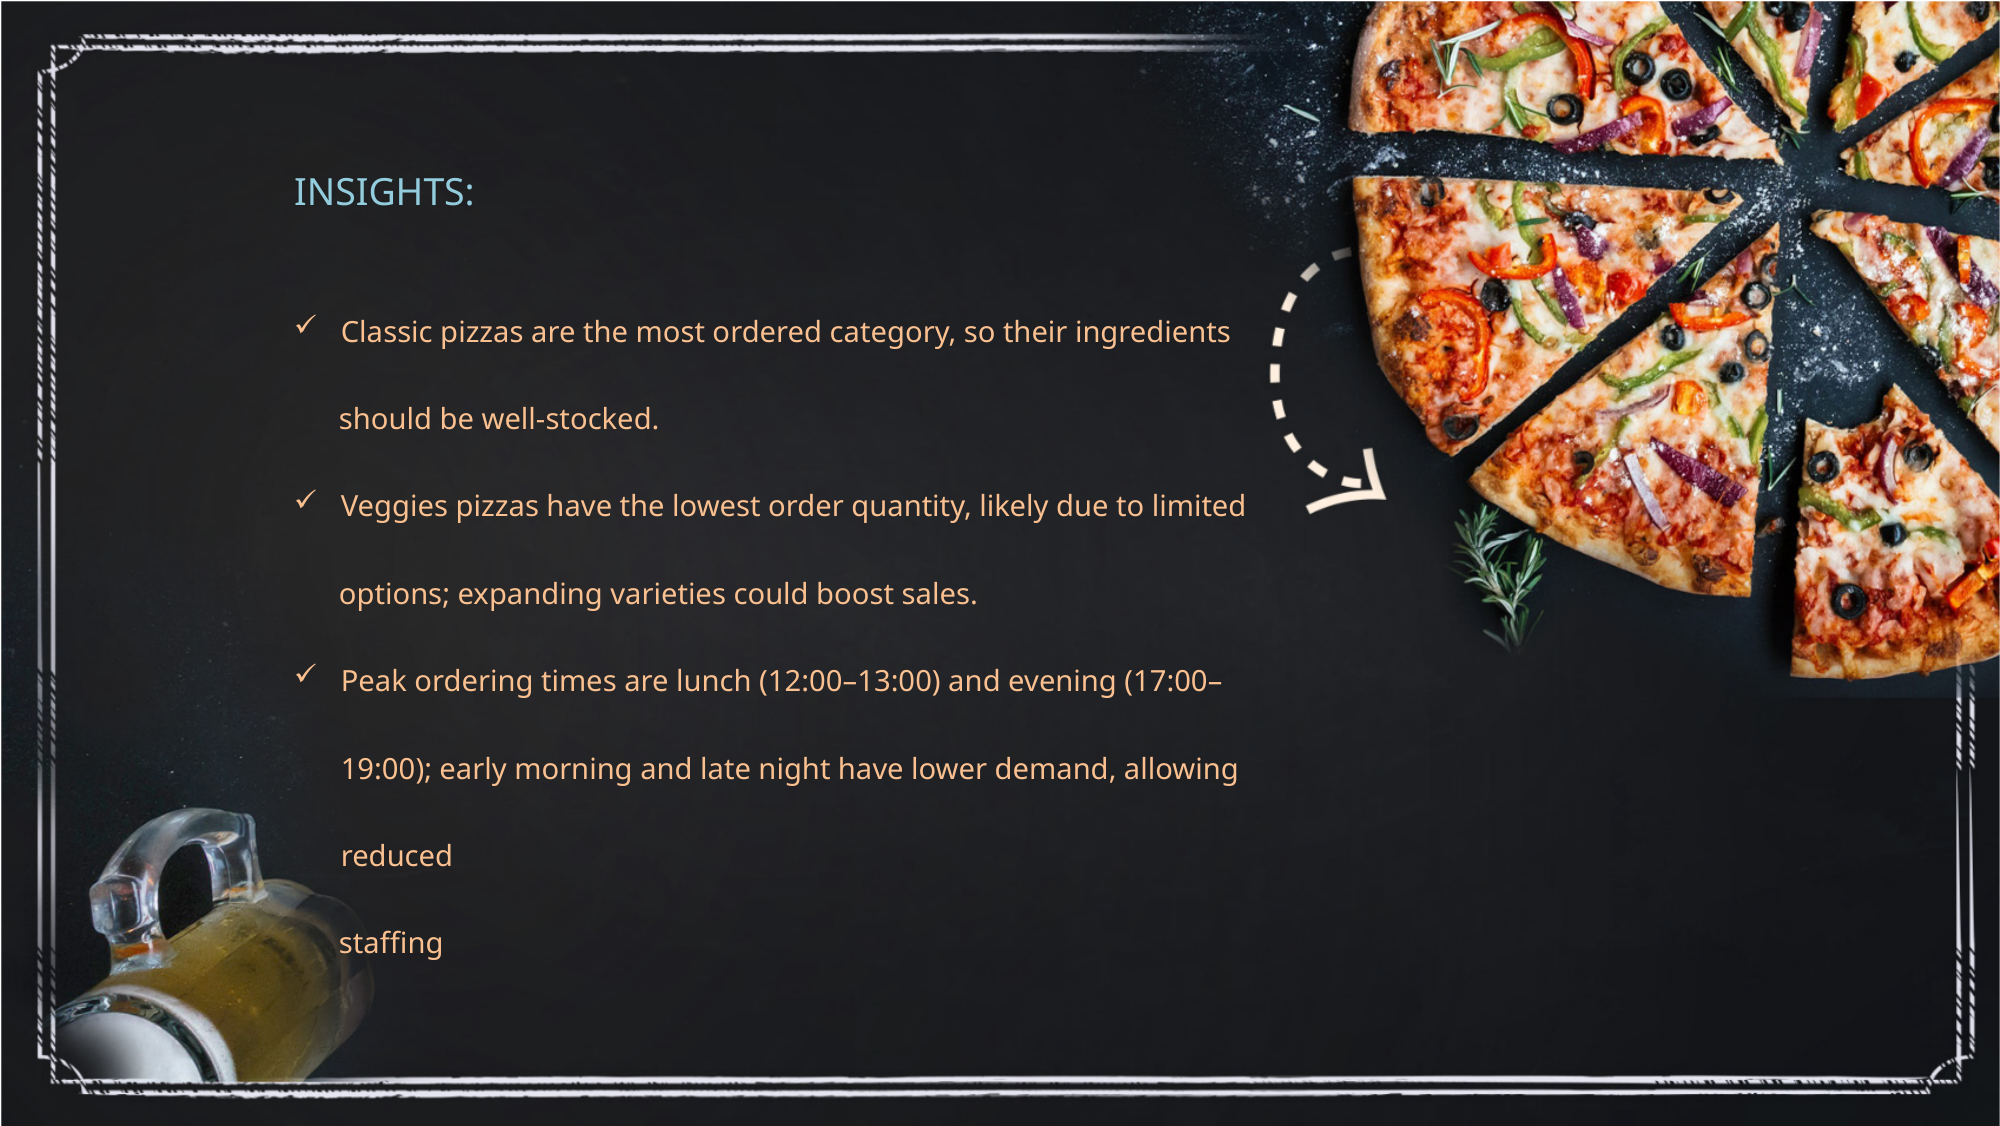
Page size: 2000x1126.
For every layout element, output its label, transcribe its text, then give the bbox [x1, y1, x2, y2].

picture [3, 2, 2000, 1126]
text_box Classic pizzas are the most ordered category, so their ingredients should be well-stocked. Veggies pizzas have the lowest order quantity, likely due to limited options; expanding varieties could boost sales. Peak ordering times are lunch (12:00–13:00) and evening (17:00–19:00); early morning and late night have lower demand, allowing reduced staffing [279, 253, 1319, 968]
text_box INSIGHTS: [279, 160, 526, 221]
